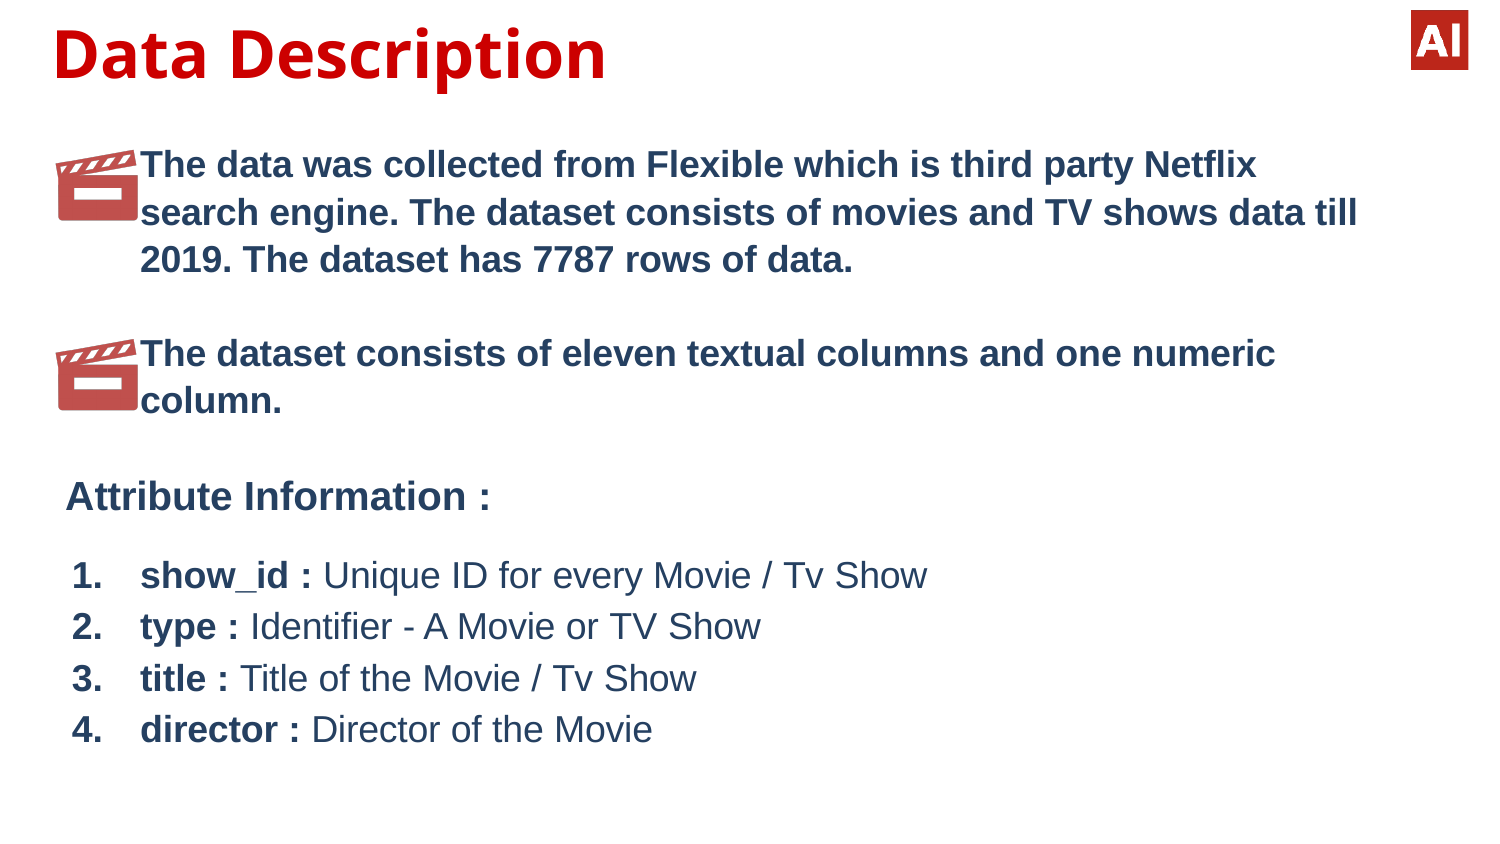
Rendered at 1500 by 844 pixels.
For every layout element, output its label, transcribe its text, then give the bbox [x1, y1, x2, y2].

picture [1411, 10, 1469, 70]
picture [49, 327, 144, 422]
text_box The data was collected from Flexible which is third party Netflix search engine. The dataset consists of movies and TV shows data till 2019. The dataset has 7787 rows of data. The dataset consists of eleven textual columns and one numeric column. Attribute Information : show_id : Unique ID for every Movie / Tv Show type : Identiﬁer - A Movie or TV Show title : Title of the Movie / Tv Show director : Director of the Movie [49, 138, 1388, 751]
title Data Description [49, 9, 1029, 138]
picture [49, 138, 144, 232]
